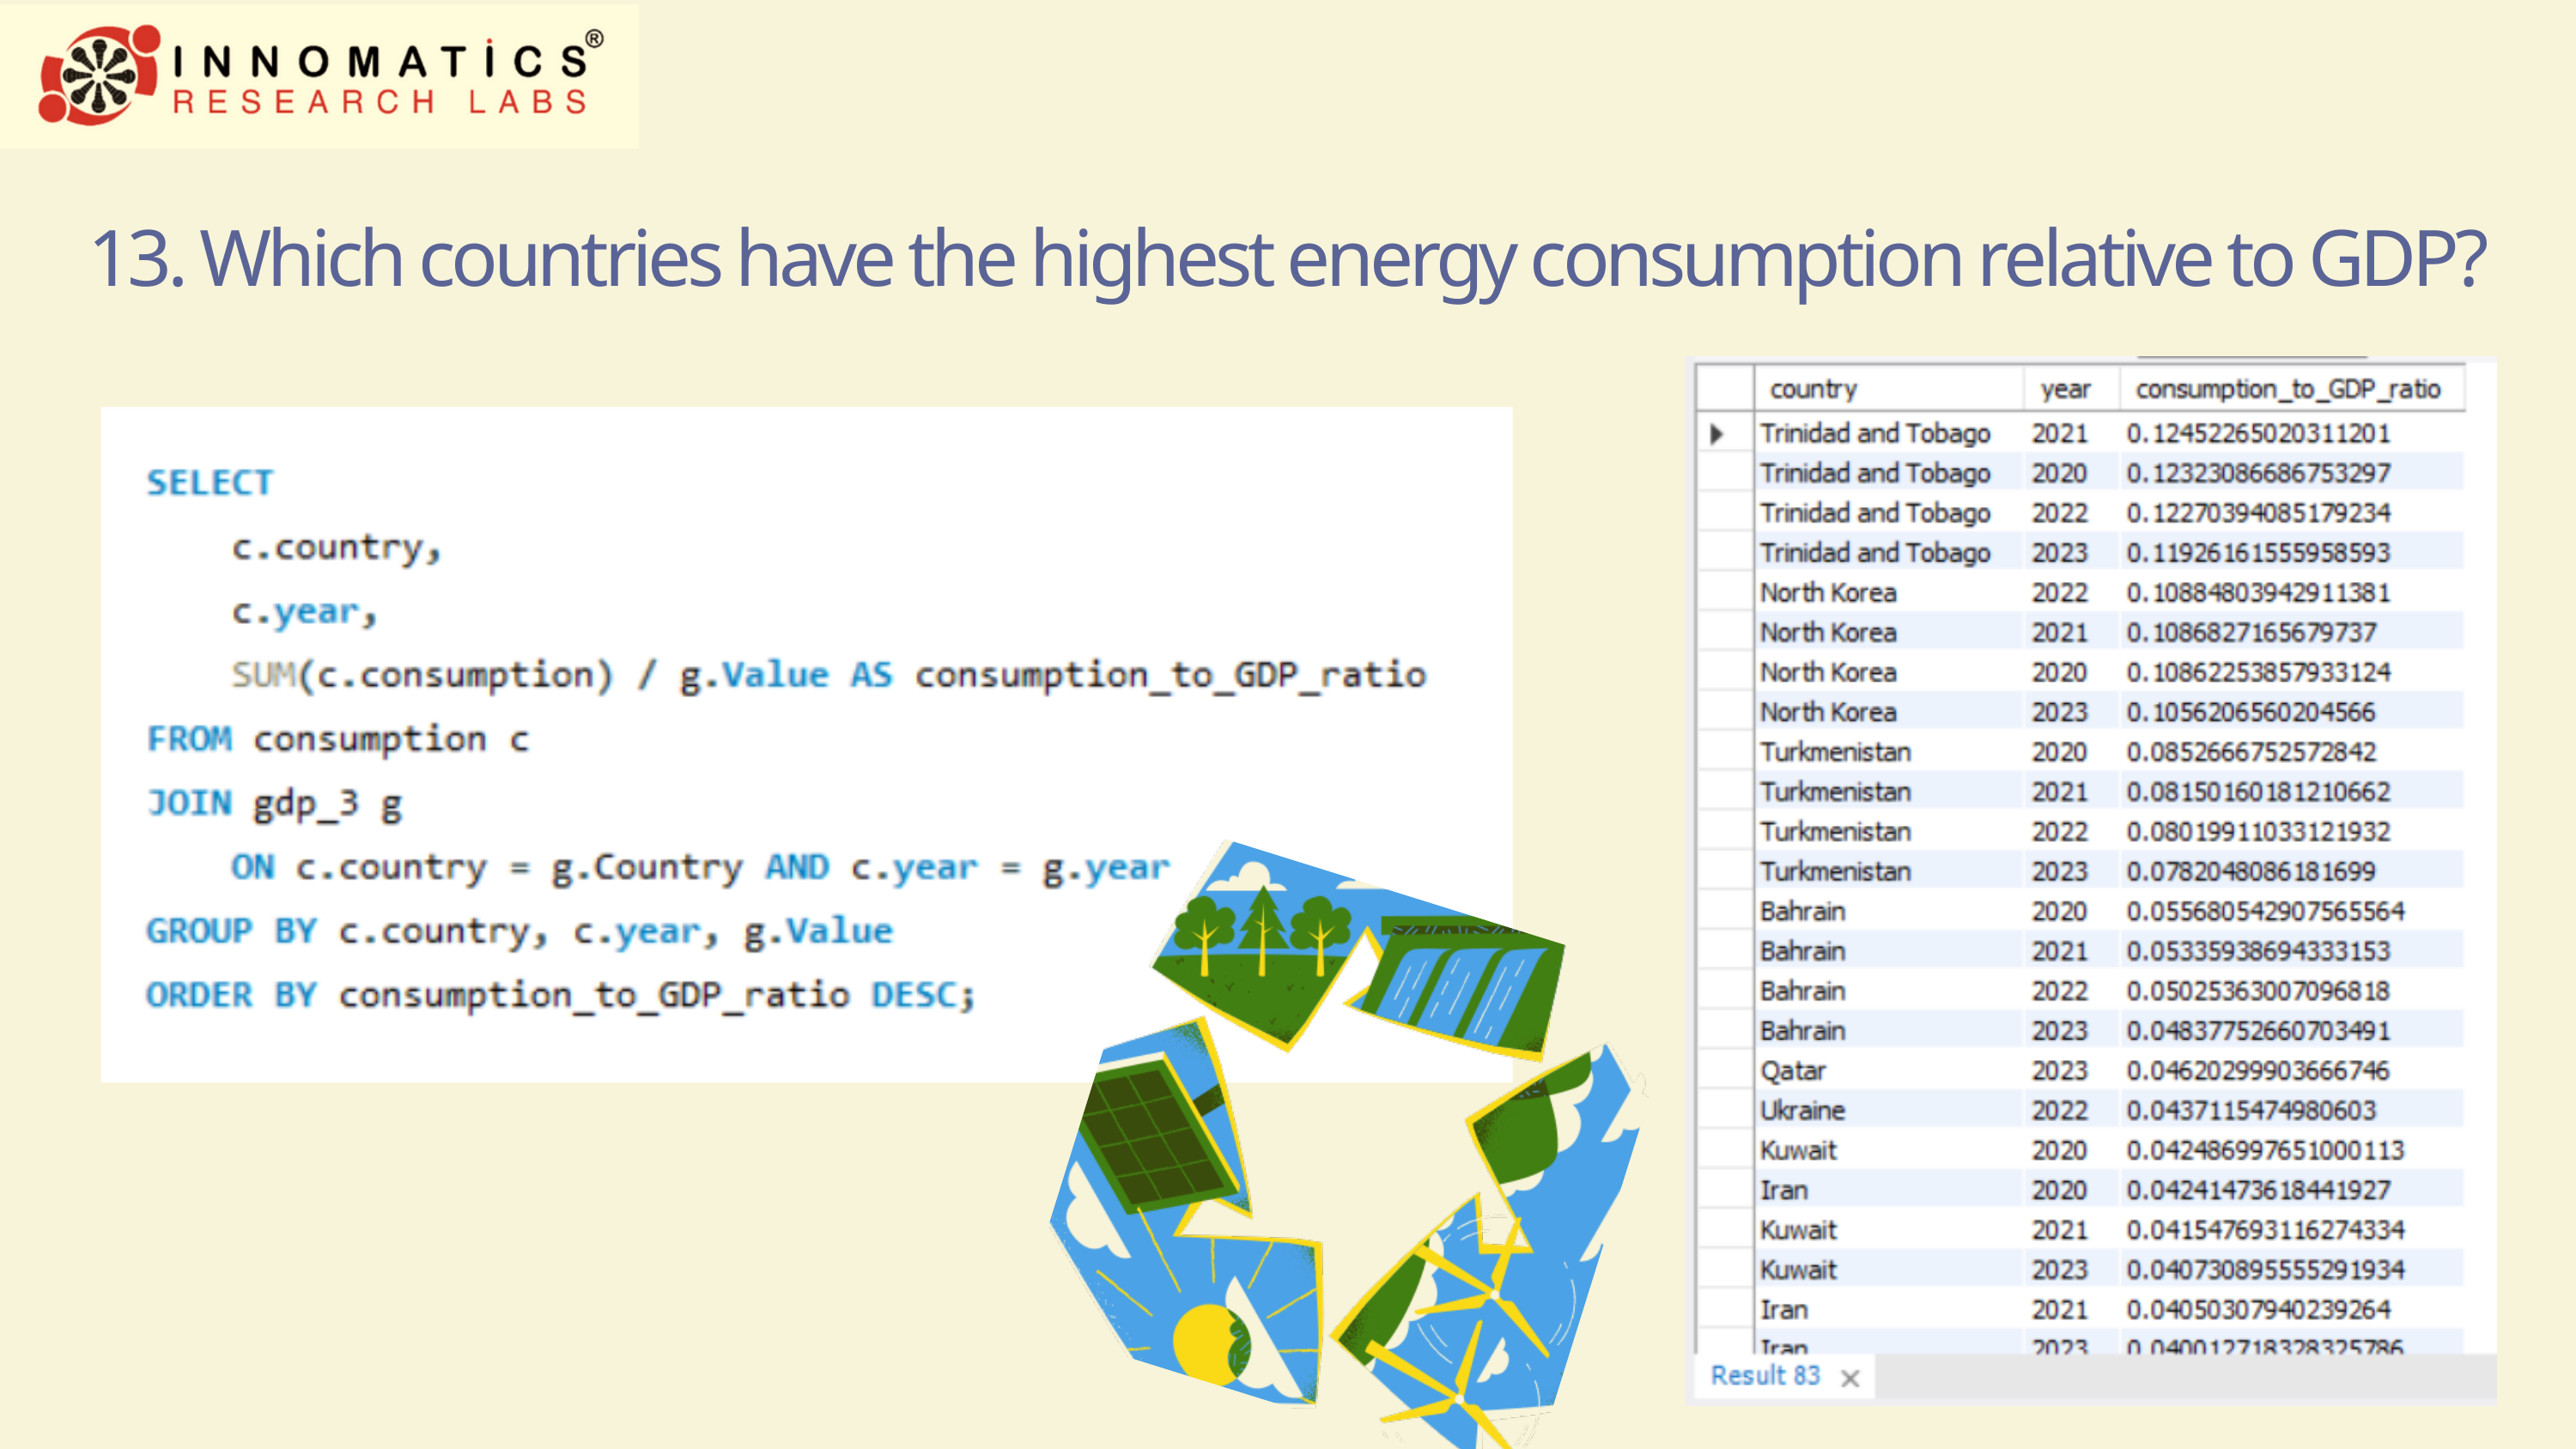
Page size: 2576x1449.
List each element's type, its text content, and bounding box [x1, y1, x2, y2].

text_box [100, 407, 1513, 1082]
text_box [1018, 822, 1686, 1449]
text_box [1685, 356, 2497, 1406]
text_box [0, 4, 640, 149]
text_box 13. Which countries have the highest energy consumption relative to GDP? [60, 192, 2516, 302]
